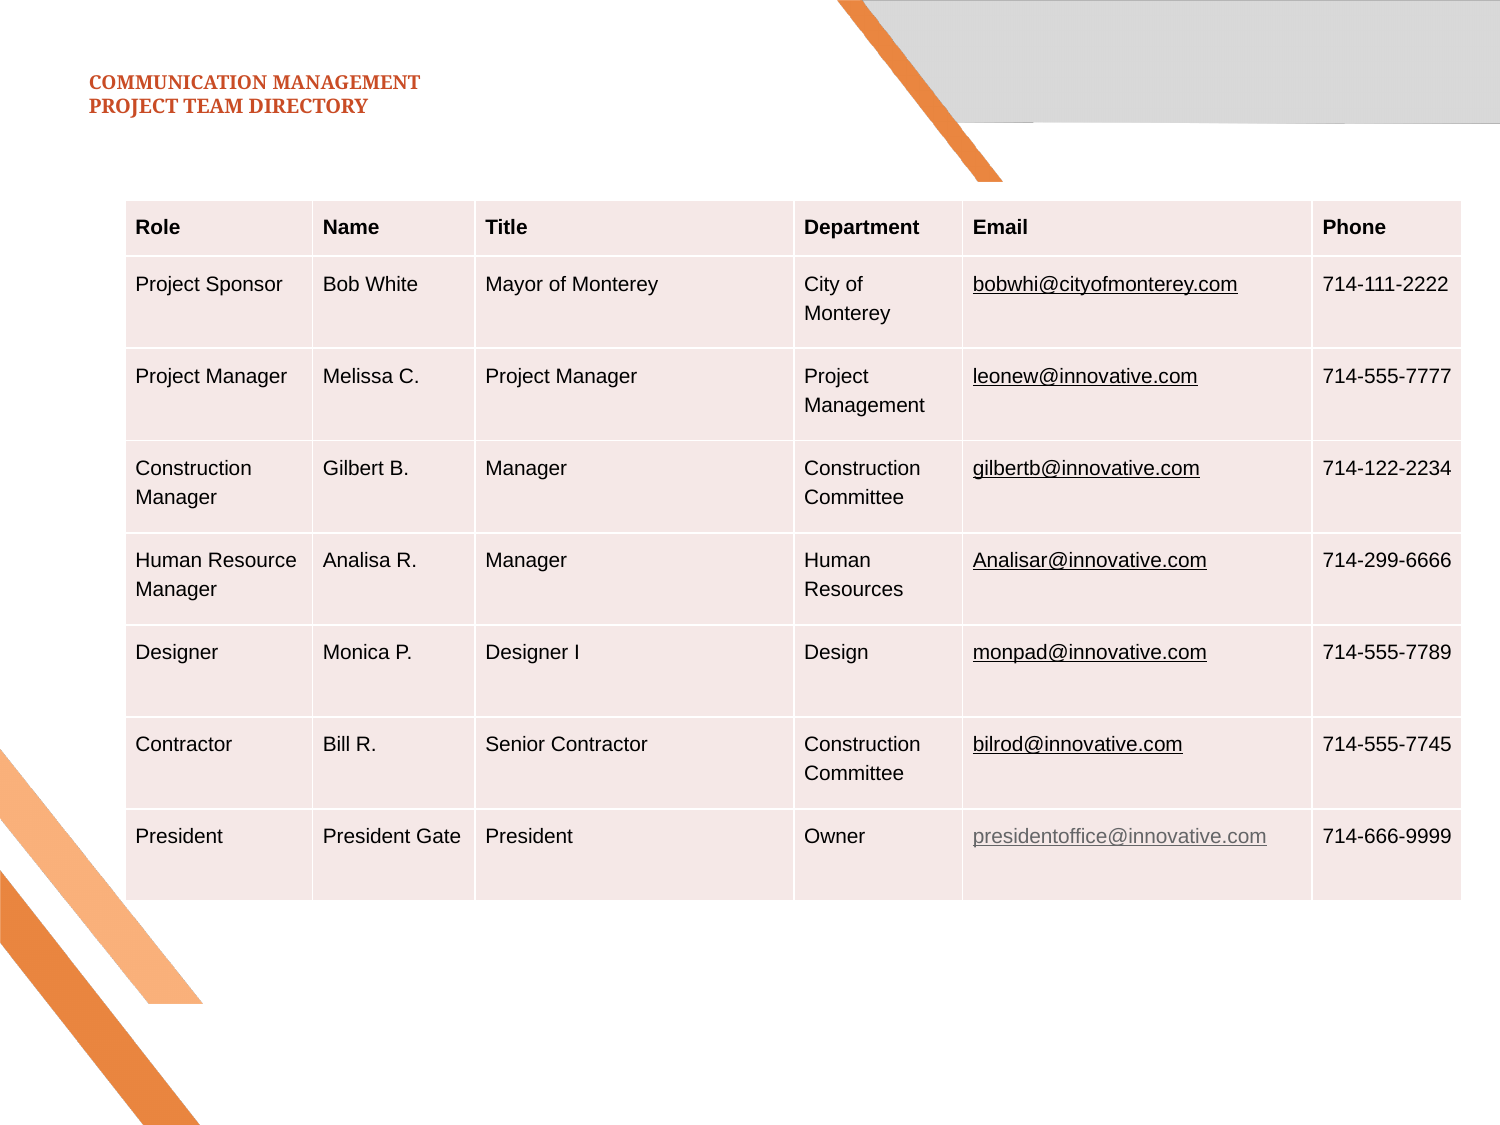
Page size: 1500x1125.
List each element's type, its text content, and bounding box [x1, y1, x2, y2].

table_header Title [476, 201, 793, 255]
table_cell Bill R. [313, 718, 474, 808]
table_cell 714-555-7789 [1313, 626, 1461, 716]
table_cell Project Manager [126, 349, 312, 440]
table_cell Construction Committee [795, 718, 962, 808]
table_cell bobwhi@cityofmonterey.com [963, 257, 1311, 347]
picture [837, 0, 1500, 182]
table_cell 714-111-2222 [1313, 257, 1461, 347]
table_cell bilrod@innovative.com [963, 718, 1311, 808]
table_cell Analisar@innovative.com [963, 534, 1311, 624]
title Communication Management Project Team Directory [76, 62, 838, 174]
table_cell Construction Committee [795, 441, 962, 532]
table_cell Melissa C. [313, 349, 474, 440]
table_cell Manager [476, 534, 793, 624]
table_cell President [476, 810, 793, 900]
table_cell Owner [795, 810, 962, 900]
table_cell Designer [126, 626, 312, 716]
table_cell Gilbert B. [313, 441, 474, 532]
table_header Name [313, 201, 474, 255]
table_cell Analisa R. [313, 534, 474, 624]
table_header Role [126, 201, 312, 255]
table_cell Human Resource Manager [126, 534, 312, 624]
table_cell 714-555-7777 [1313, 349, 1461, 440]
table_header Department [795, 201, 962, 255]
table_cell gilbertb@innovative.com [963, 441, 1311, 532]
table_cell presidentoffice@innovative.com [963, 810, 1311, 900]
table_cell leonew@innovative.com [963, 349, 1311, 440]
table_cell President [126, 810, 312, 900]
table_cell monpad@innovative.com [963, 626, 1311, 716]
table_cell Project Manager [476, 349, 793, 440]
table_header Email [963, 201, 1311, 255]
table_cell Contractor [126, 718, 312, 808]
table_cell Monica P. [313, 626, 474, 716]
table_cell Project Management [795, 349, 962, 440]
table_cell Designer I [476, 626, 793, 716]
table_cell 714-555-7745 [1313, 718, 1461, 808]
table_cell City of Monterey [795, 257, 962, 347]
table_cell 714-666-9999 [1313, 810, 1461, 900]
table_cell Mayor of Monterey [476, 257, 793, 347]
table_cell 714-122-2234 [1313, 441, 1461, 532]
table_cell 714-299-6666 [1313, 534, 1461, 624]
picture [0, 745, 203, 1125]
table_cell President Gate [313, 810, 474, 900]
table_header Phone [1313, 201, 1461, 255]
table_cell Bob White [313, 257, 474, 347]
table_cell Design [795, 626, 962, 716]
table_cell Senior Contractor [476, 718, 793, 808]
table_cell Manager [476, 441, 793, 532]
table_cell Construction Manager [126, 441, 312, 532]
table_cell Project Sponsor [126, 257, 312, 347]
table_cell Human Resources [795, 534, 962, 624]
